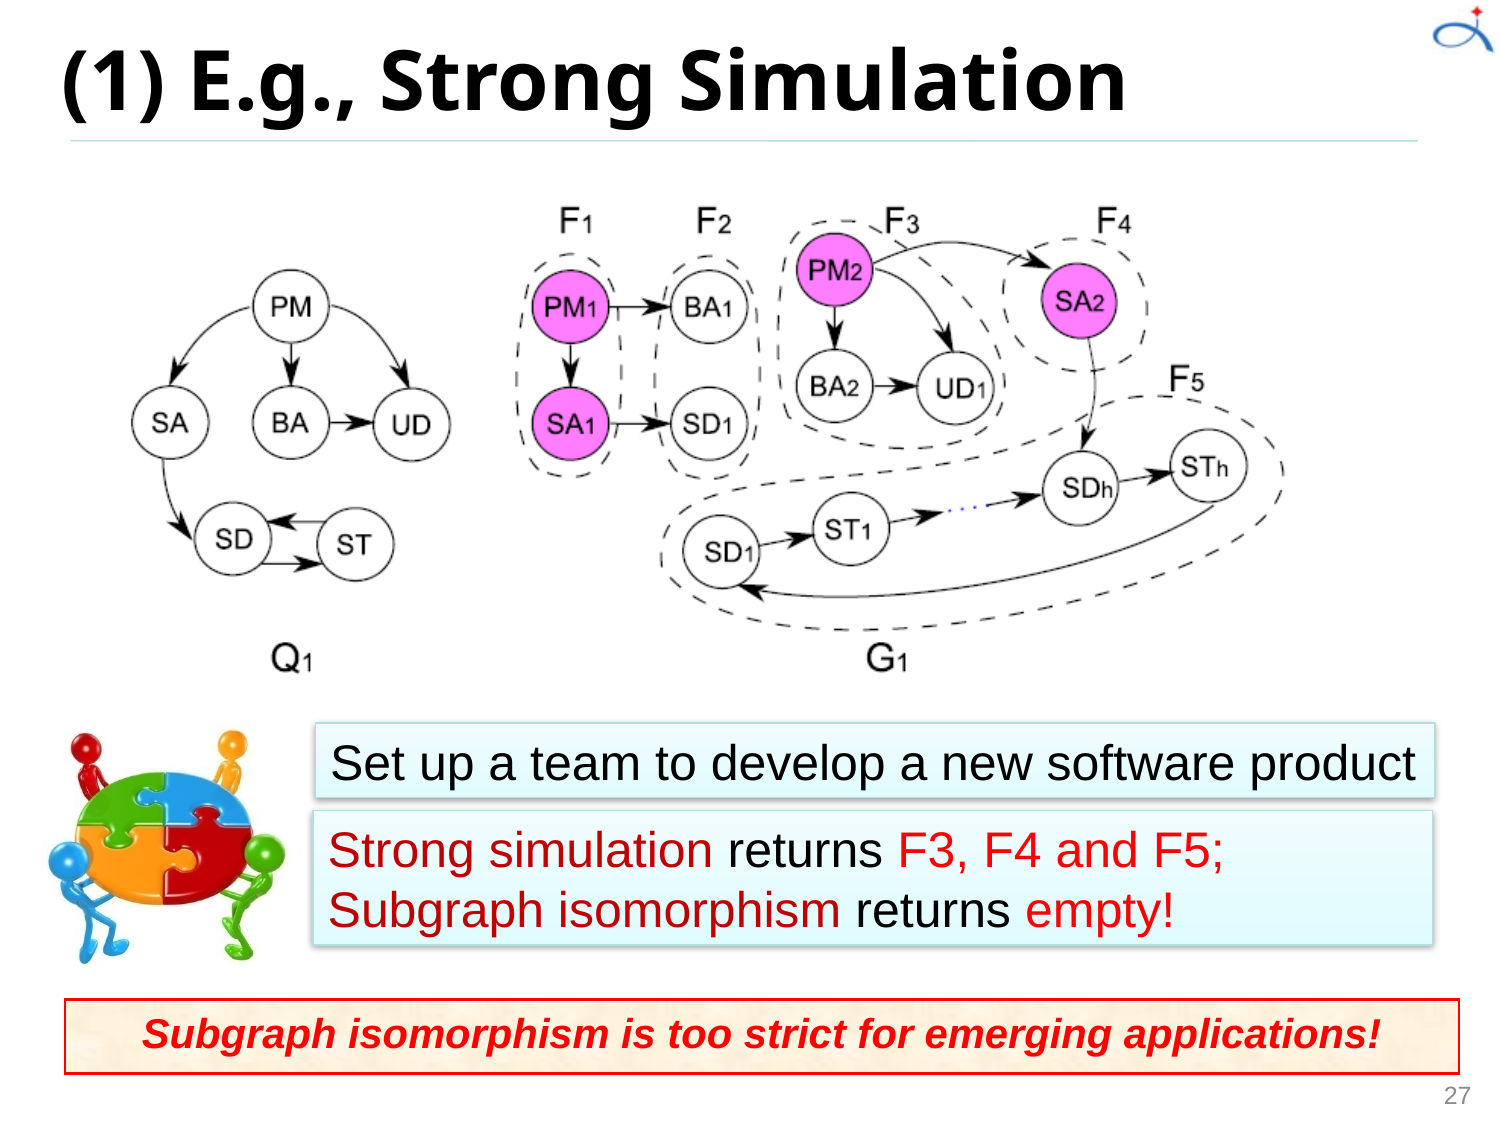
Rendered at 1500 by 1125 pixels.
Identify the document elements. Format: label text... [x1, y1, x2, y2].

text_box Subgraph isomorphism is too strict for emerging applications! [64, 999, 1459, 1074]
picture [1432, 5, 1495, 55]
slide_number 27 [1136, 1065, 1487, 1125]
picture [41, 721, 292, 973]
text_box Set up a team to develop a new software product [315, 722, 1436, 798]
text_box Strong simulation returns F3, F4 and F5; Subgraph isomorphism returns empty! [312, 810, 1433, 946]
title (1) E.g., Strong Simulation [46, 11, 1419, 143]
picture [94, 145, 1318, 705]
